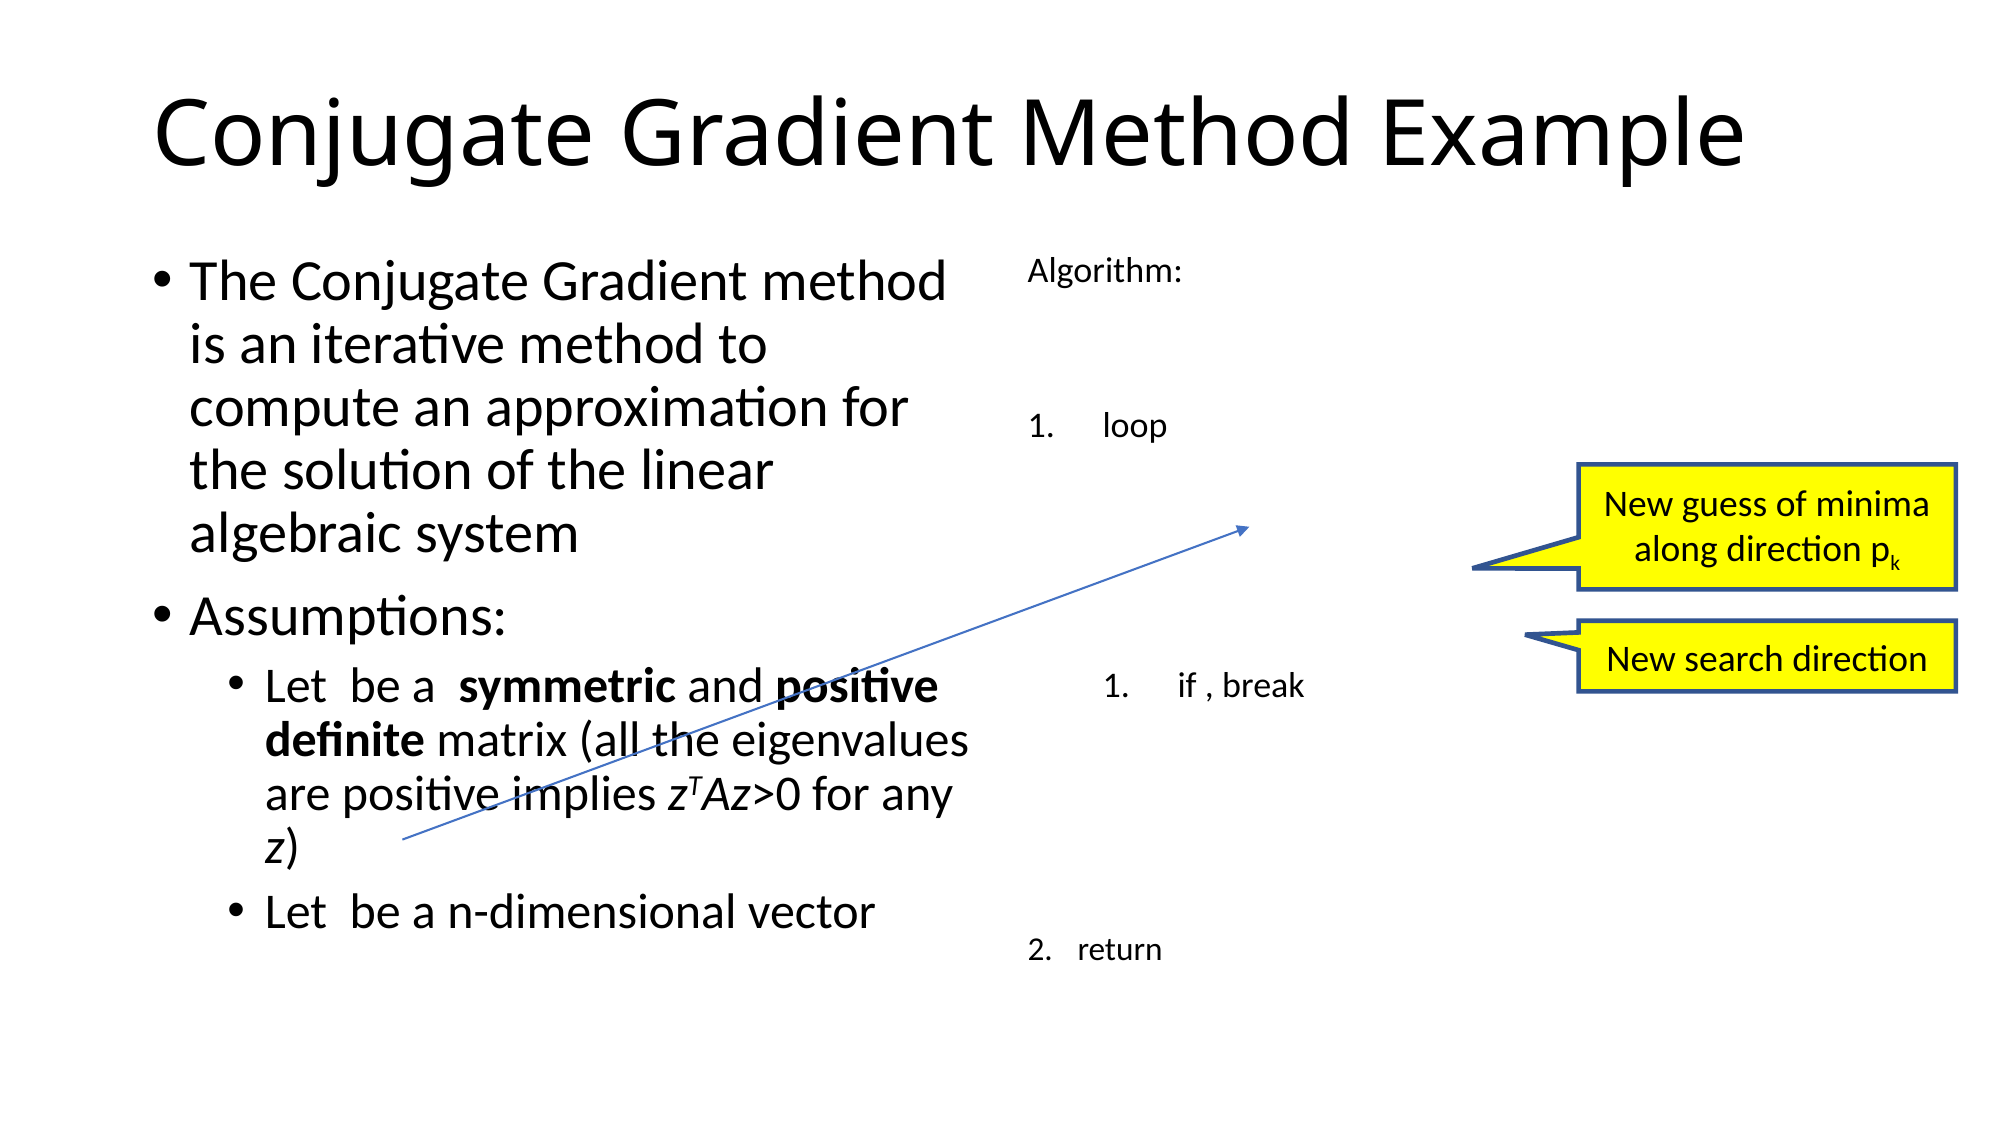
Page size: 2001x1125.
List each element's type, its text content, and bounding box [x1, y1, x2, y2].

text_box New search direction [1524, 619, 1957, 693]
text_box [402, 526, 1250, 840]
title Conjugate Gradient Method Example [137, 59, 1863, 213]
text_box New guess of minima along direction pk [1472, 463, 1957, 591]
